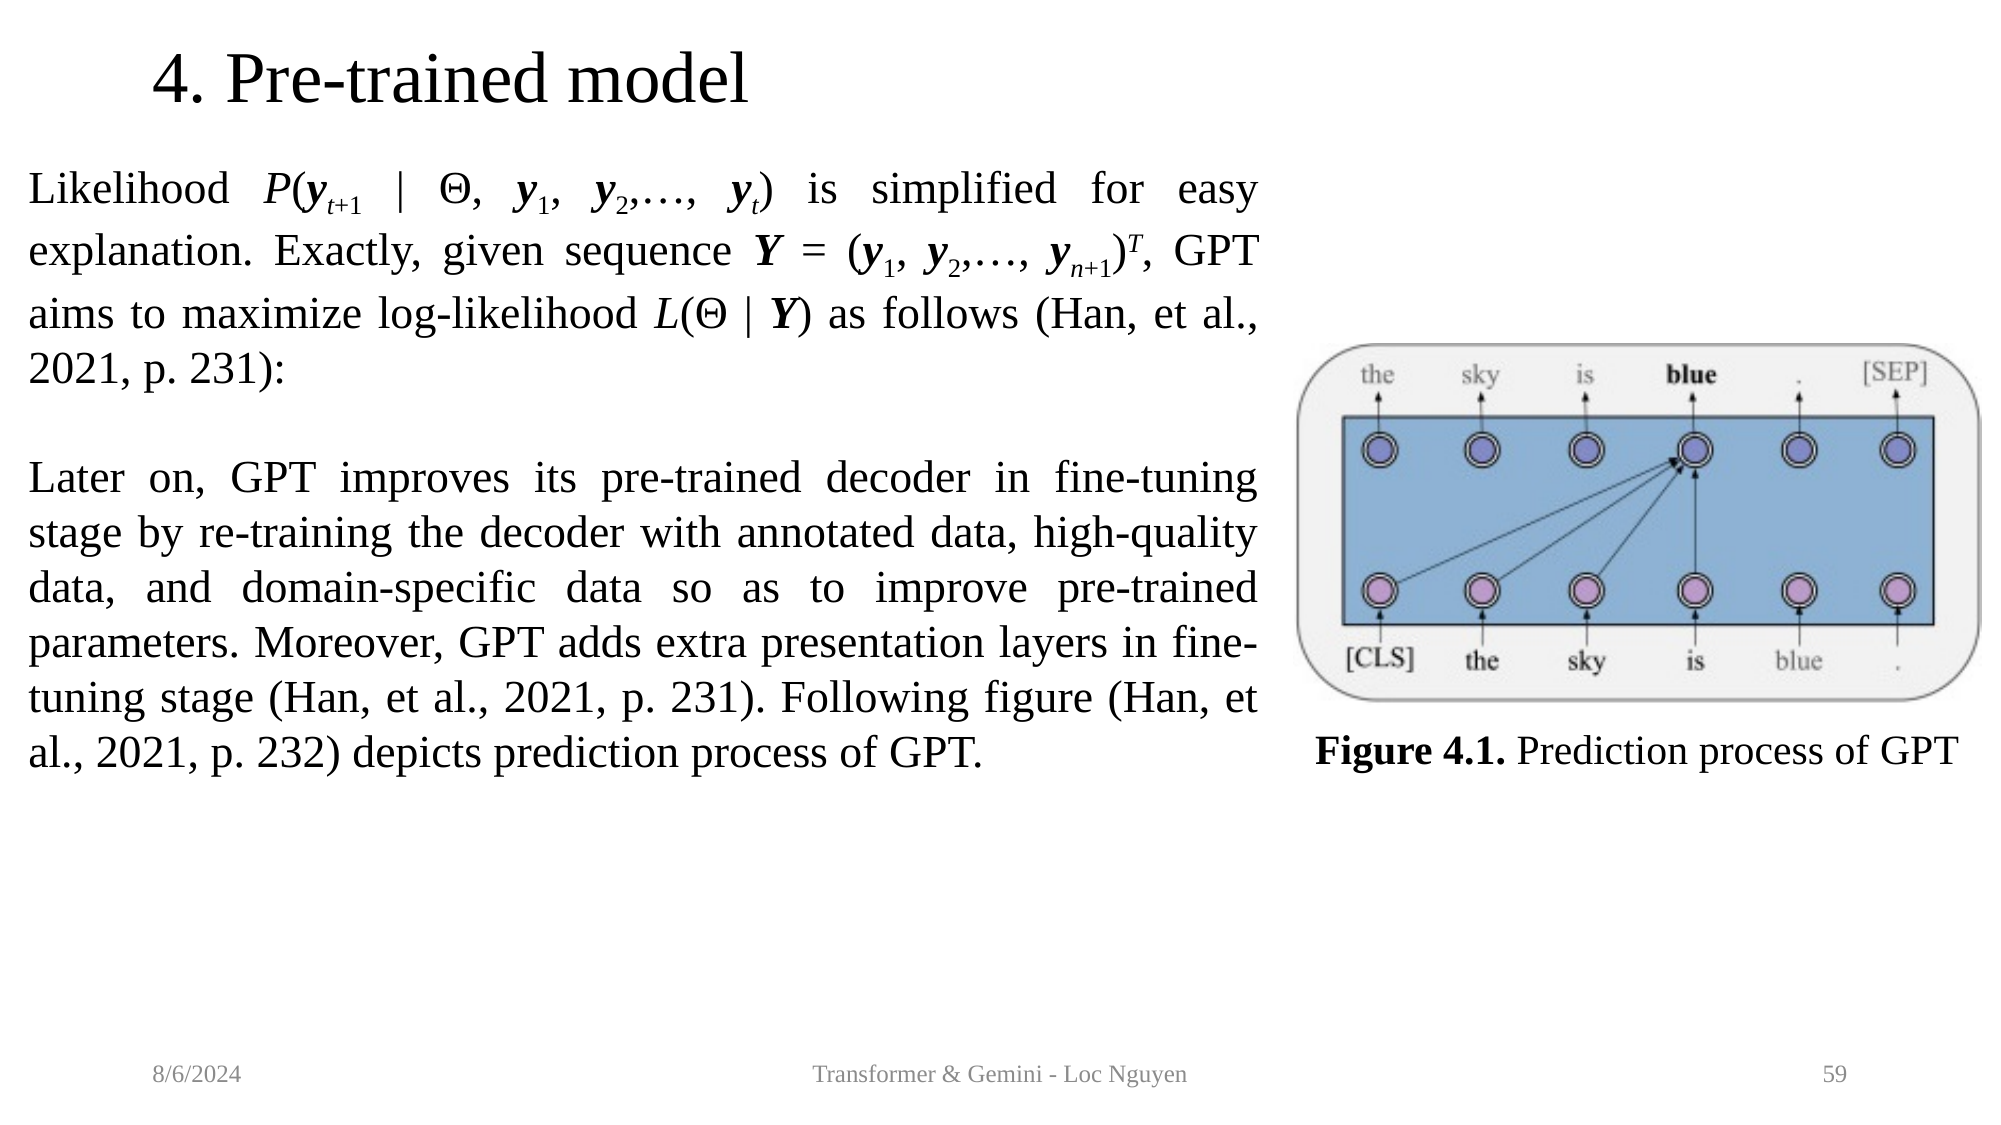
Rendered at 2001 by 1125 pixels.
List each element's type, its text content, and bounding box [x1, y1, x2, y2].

slide_number 59 [1412, 1042, 1863, 1103]
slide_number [137, 1042, 588, 1103]
text_box Figure 4.1. Prediction process of GPT [1300, 715, 1975, 780]
picture [1293, 343, 1982, 705]
footer Transformer & Gemini - Loc Nguyen [662, 1042, 1338, 1103]
title 4. Pre-trained model [137, 19, 1863, 128]
